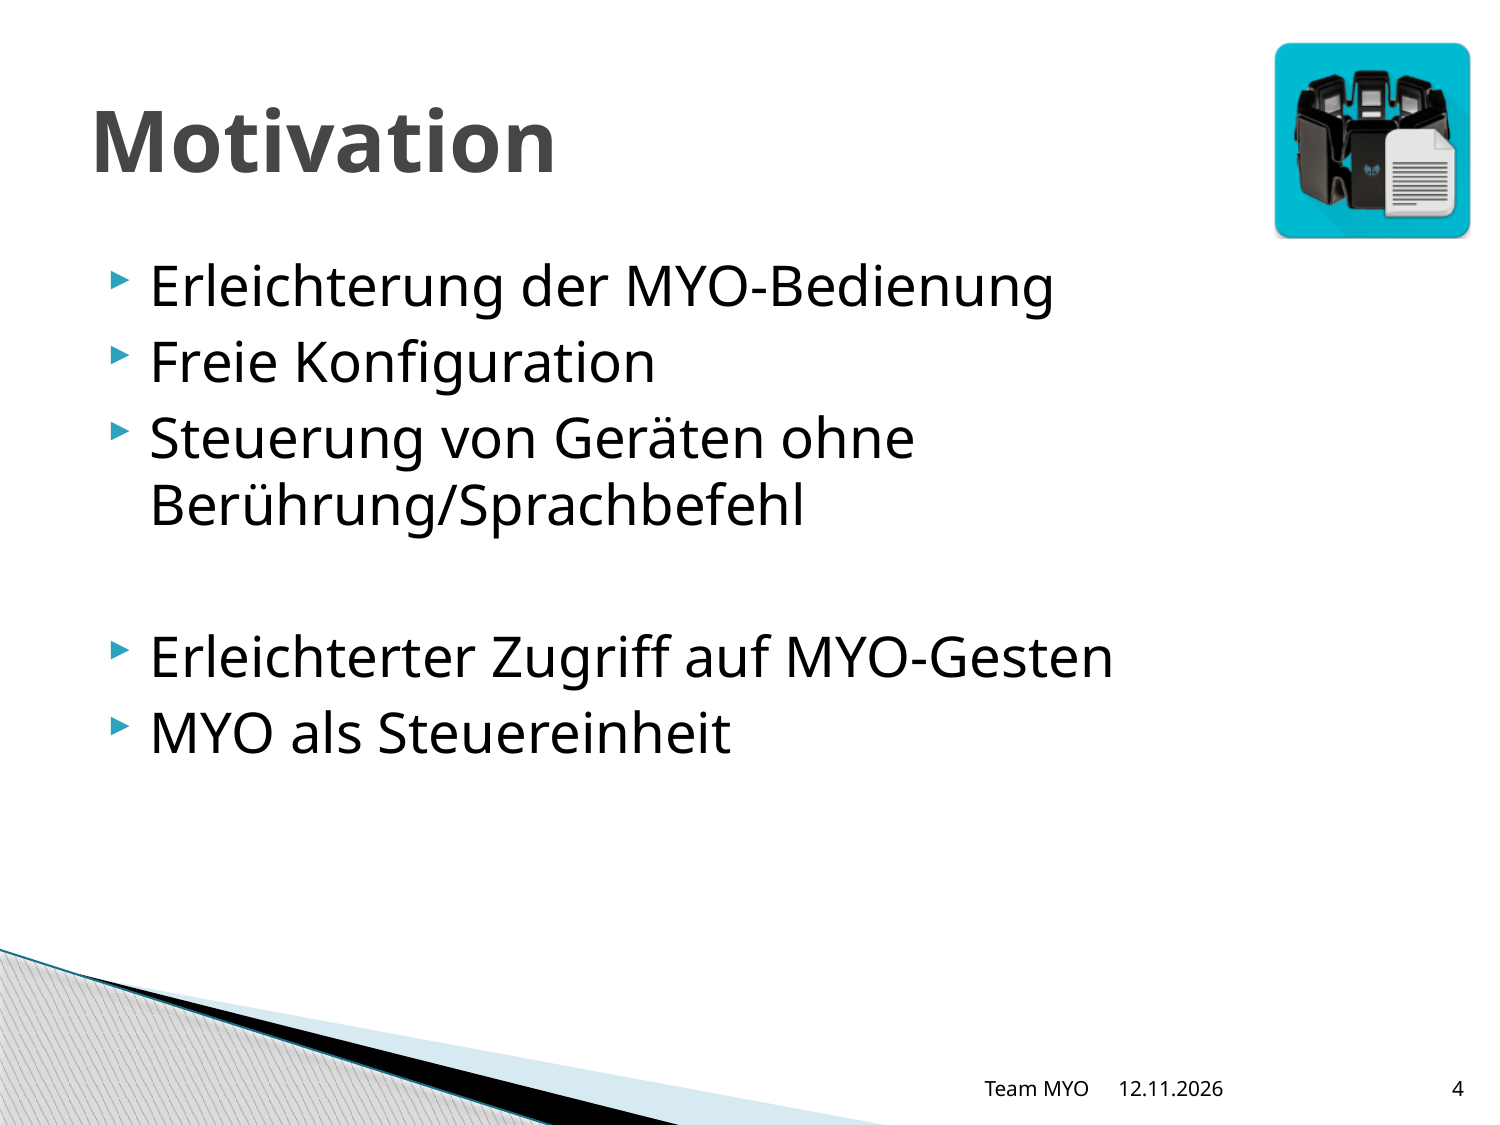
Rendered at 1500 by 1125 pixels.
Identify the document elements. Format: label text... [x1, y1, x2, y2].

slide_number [1105, 1051, 1418, 1112]
list Erleichterung der MYO-Bedienung Freie Konfiguration Steuerung von Geräten ohne Berührung/Sprachbefehl Erleichterter Zugriff auf MYO-Gesten MYO als Steuereinheit [75, 243, 1425, 986]
picture [1273, 42, 1471, 240]
title Motivation [75, 45, 1271, 233]
slide_number 4 [1418, 1051, 1479, 1112]
footer Team MYO [718, 1051, 1105, 1112]
